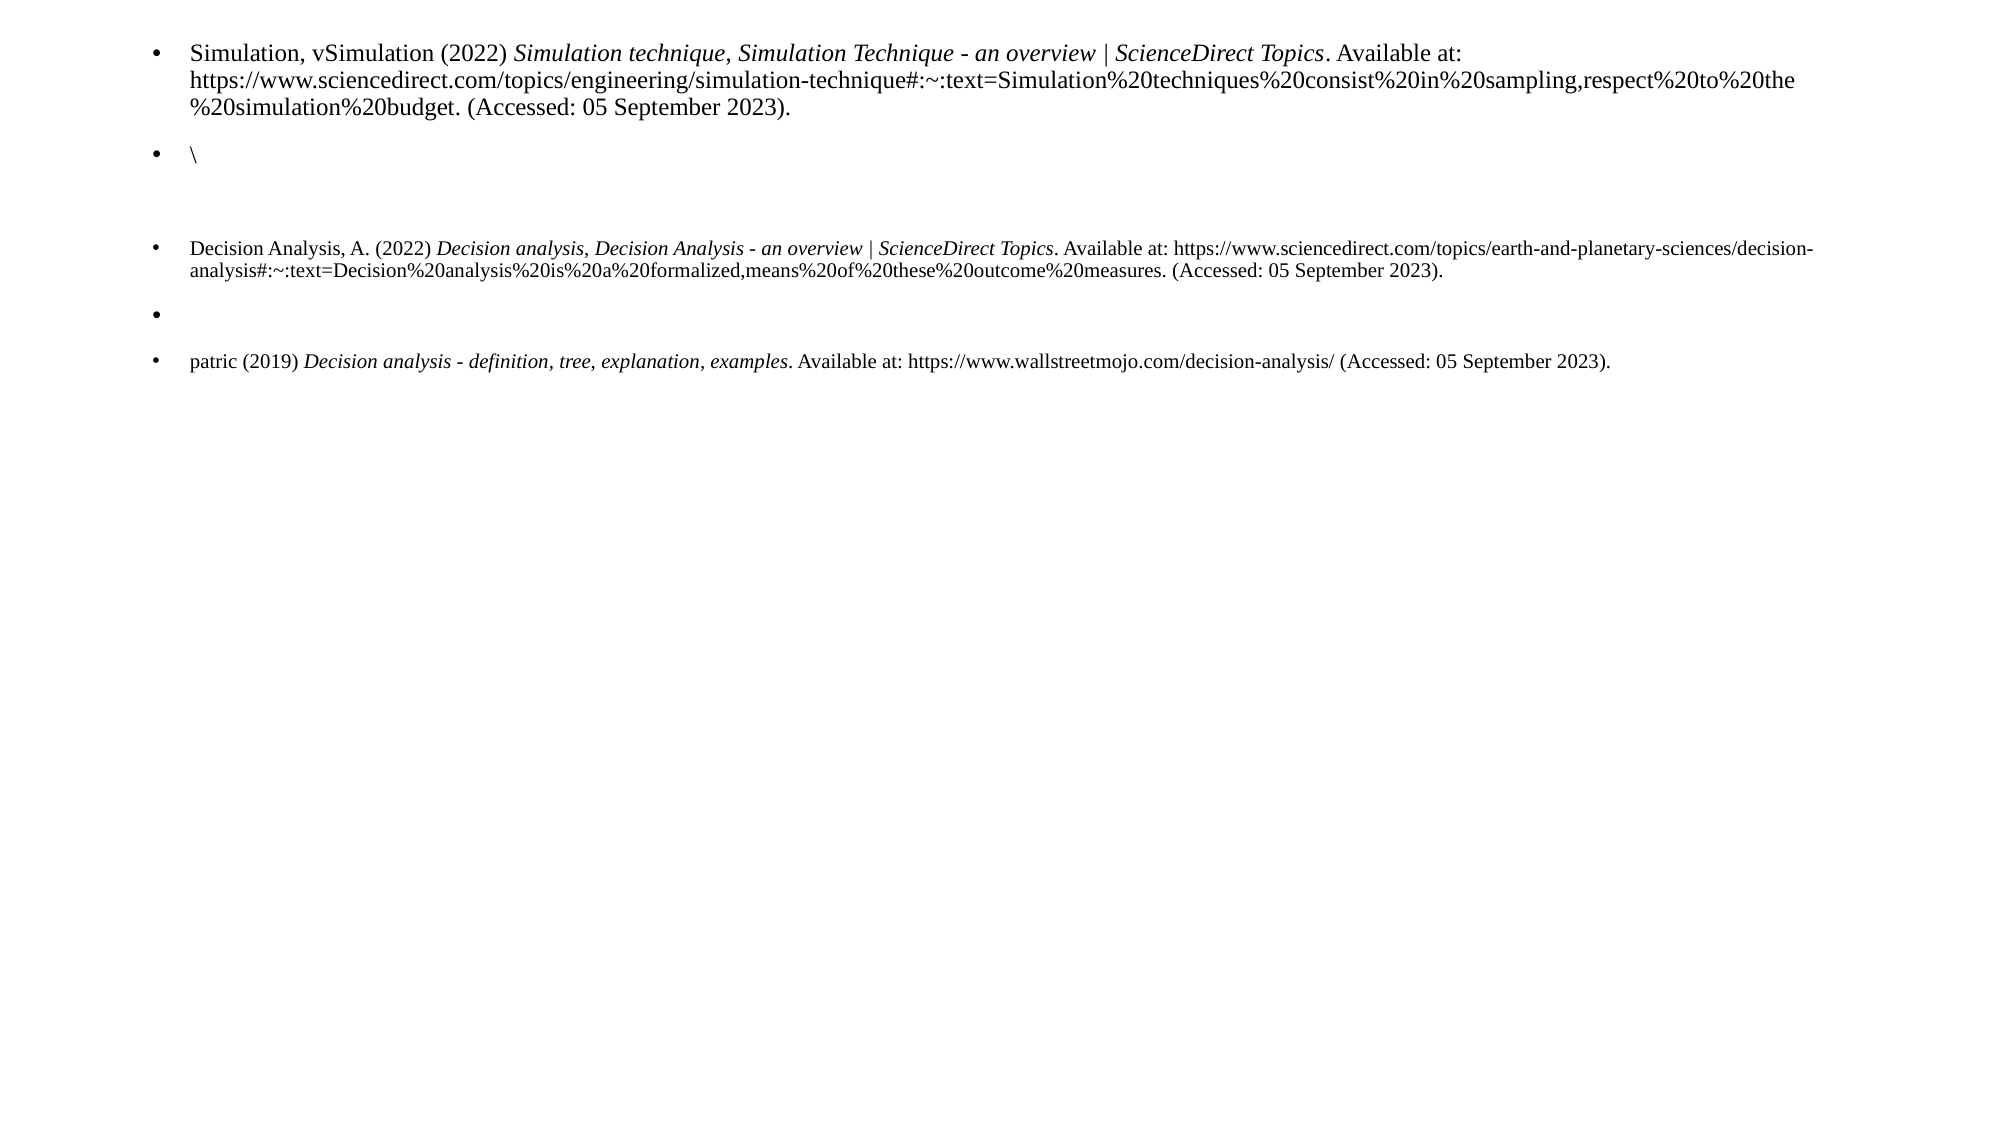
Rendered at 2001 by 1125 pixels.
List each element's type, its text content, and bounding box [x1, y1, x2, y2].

list Simulation, vSimulation (2022) Simulation technique, Simulation Technique - an overview | ScienceDirect Topics. Available at: https://www.sciencedirect.com/topics/engineering/simulation-technique#:~:text=Simulation%20techniques%20consist%20in%20sampling,respect%20to%20the%20simulation%20budget. (Accessed: 05 September 2023). \ Decision Analysis, A. (2022) Decision analysis, Decision Analysis - an overview | ScienceDirect Topics. Available at: https://www.sciencedirect.com/topics/earth-and-planetary-sciences/decision-analysis#:~:text=Decision%20analysis%20is%20a%20formalized,means%20of%20these%20outcome%20measures. (Accessed: 05 September 2023). patric (2019) Decision analysis - definition, tree, explanation, examples. Available at: https://www.wallstreetmojo.com/decision-analysis/ (Accessed: 05 September 2023). [137, 32, 1863, 1014]
